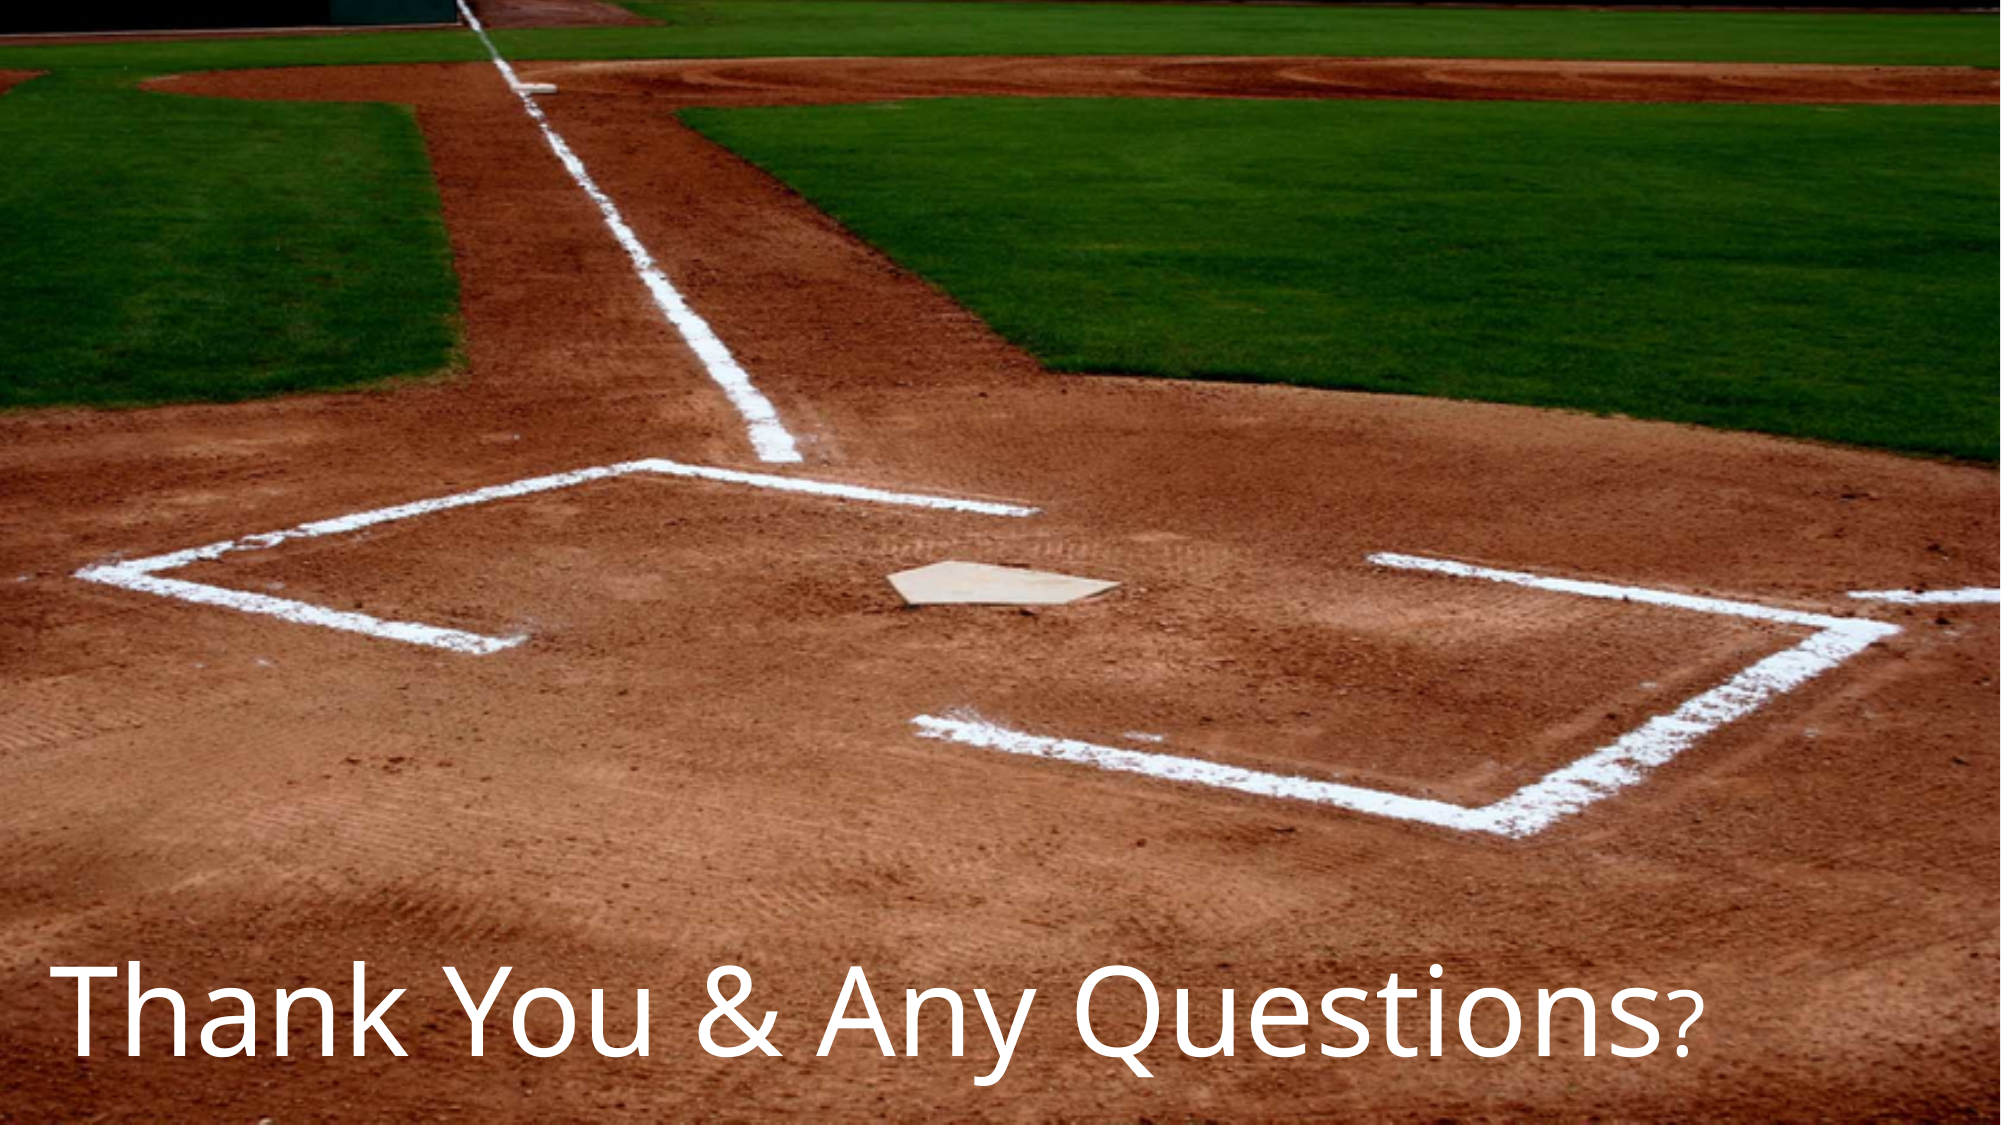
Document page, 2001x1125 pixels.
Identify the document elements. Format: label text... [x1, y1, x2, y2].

title Thank You & Any Questions? [34, 907, 1760, 1125]
picture [0, 0, 2001, 1125]
